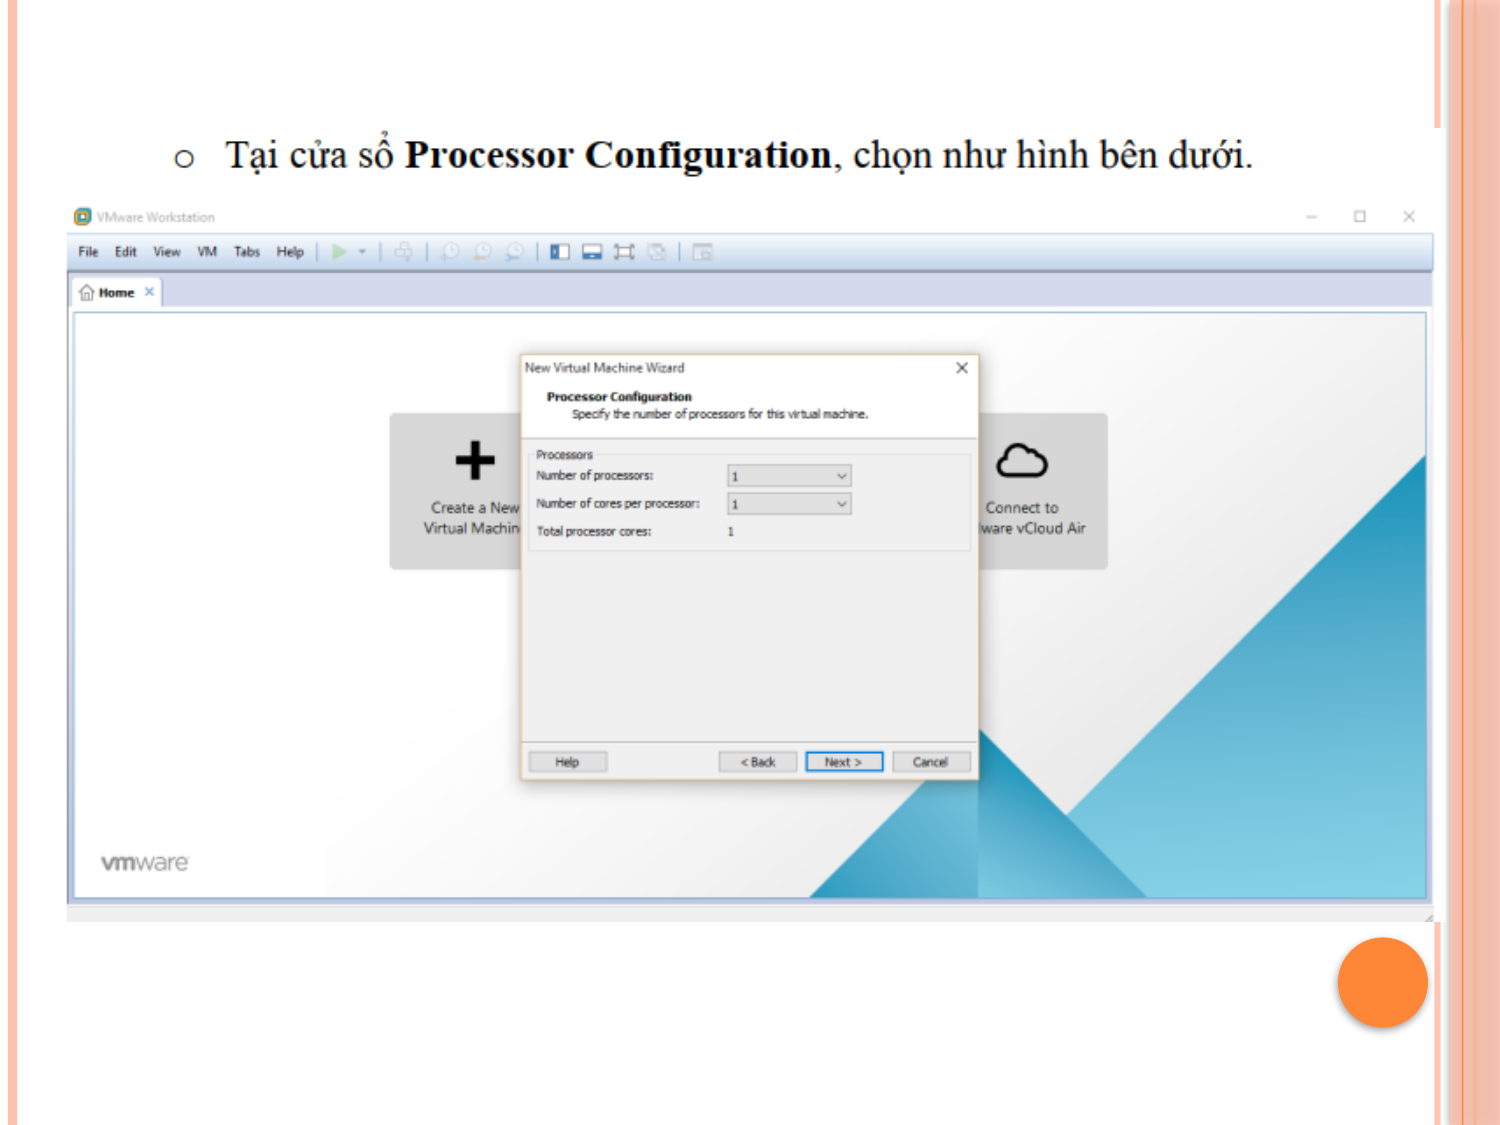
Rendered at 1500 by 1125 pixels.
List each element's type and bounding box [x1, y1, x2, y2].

picture [56, 127, 1446, 922]
